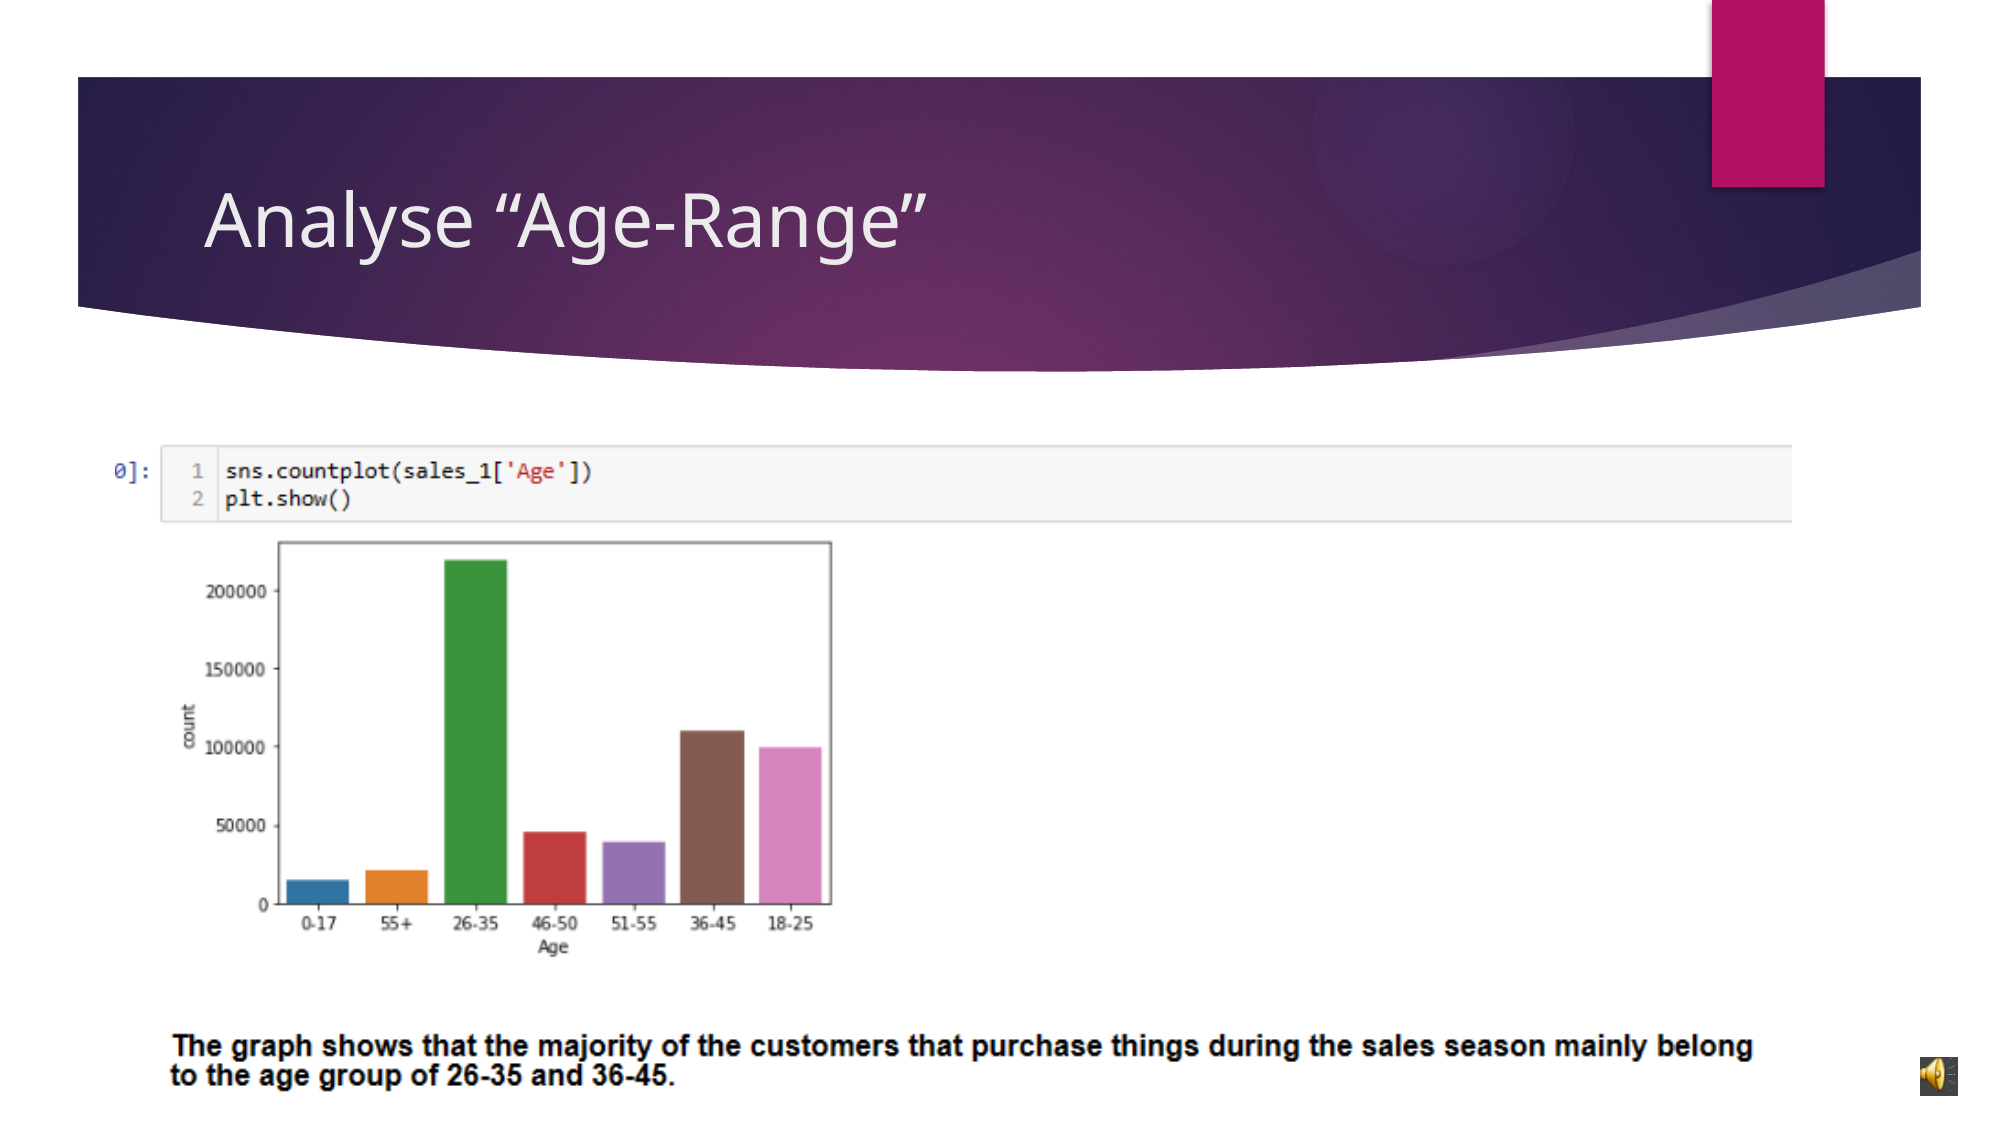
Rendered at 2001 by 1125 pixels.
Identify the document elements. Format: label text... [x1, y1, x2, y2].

title Analyse “Age-Range” [189, 159, 1627, 276]
picture [1918, 1056, 1960, 1097]
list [115, 426, 1792, 1097]
